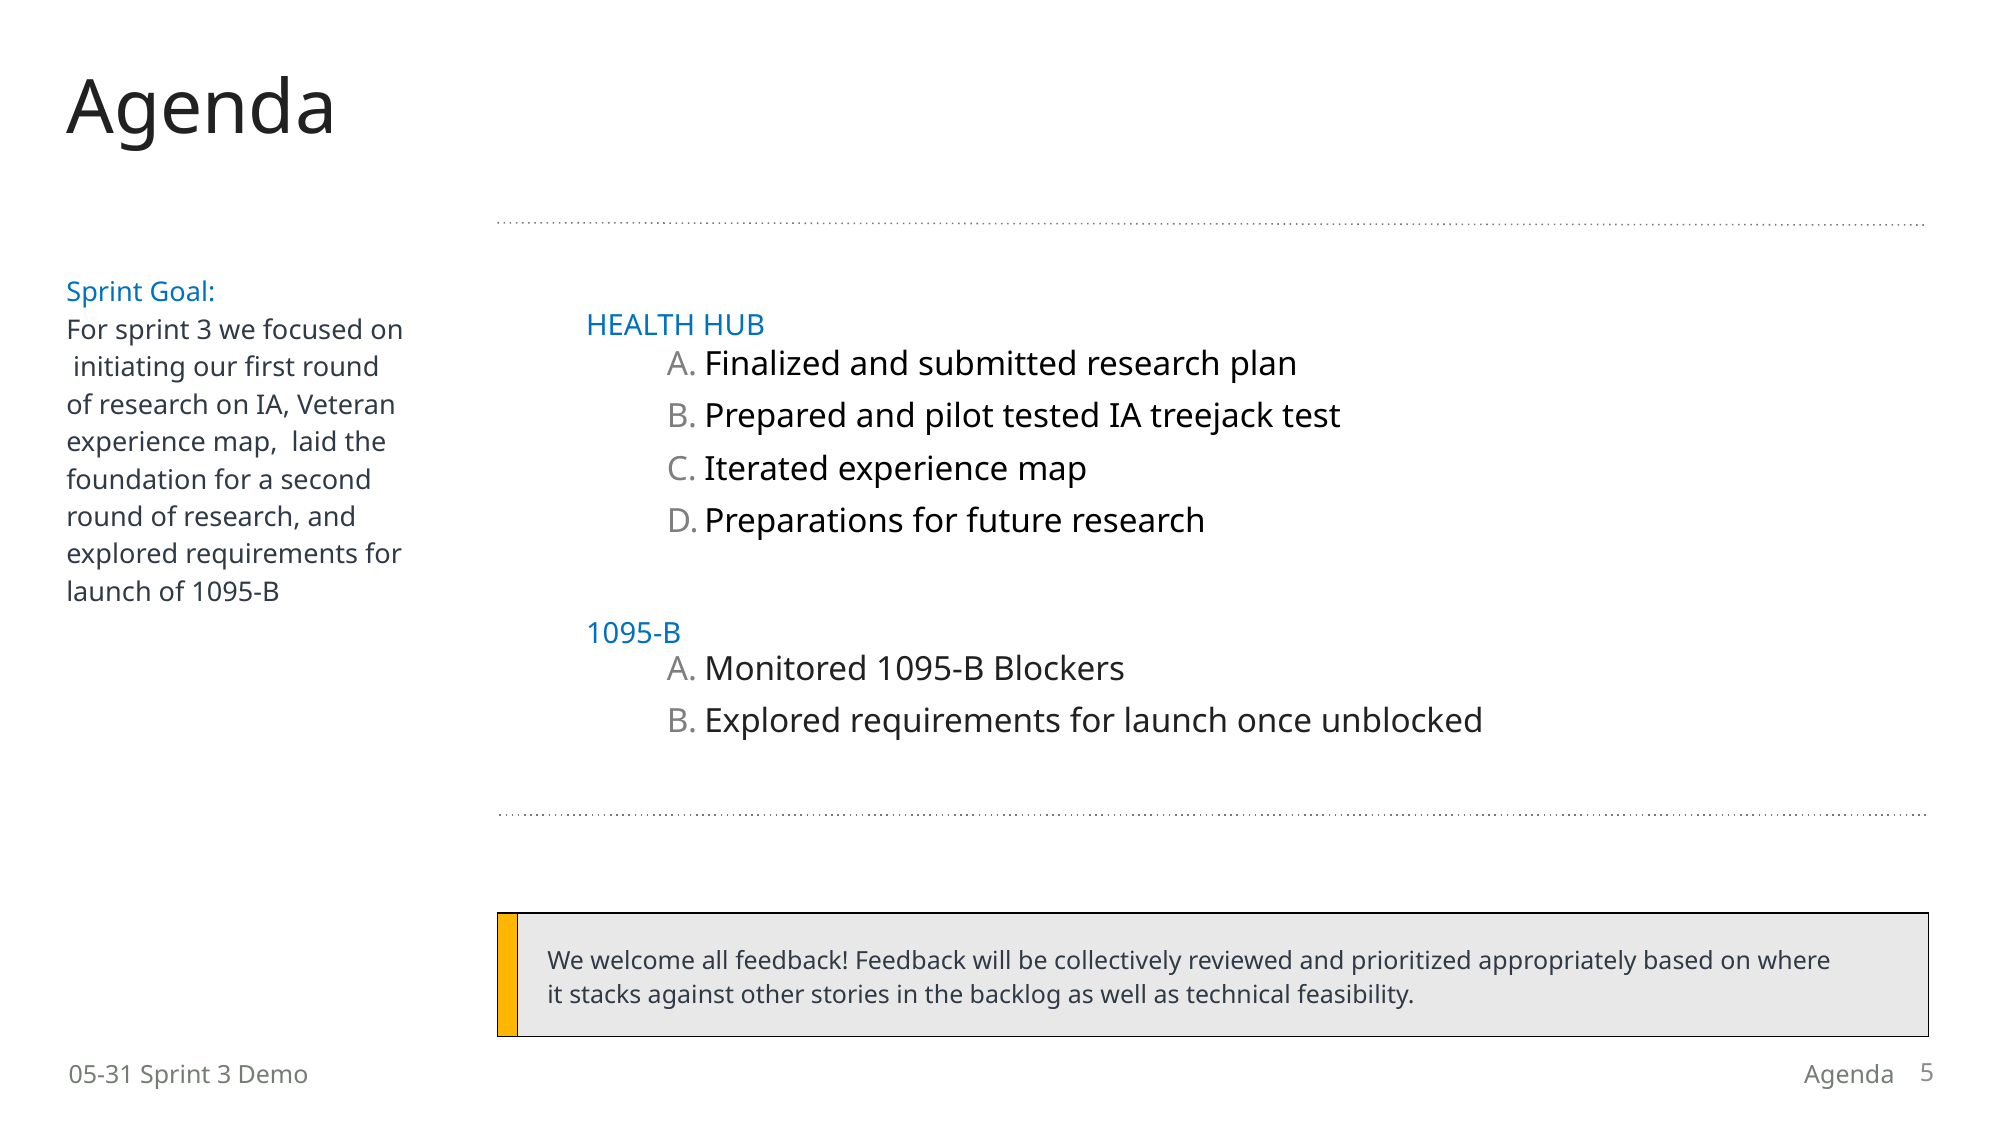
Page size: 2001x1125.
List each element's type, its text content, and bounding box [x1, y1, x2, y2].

text_box 1095-B [586, 605, 1378, 666]
text_box 05-31 Sprint 3 Demo [68, 1051, 516, 1097]
table_header [498, 914, 517, 1036]
table_header We welcome all feedback! Feedback will be collectively reviewed and prioritized appropriately based on where it stacks against other stories in the backlog as well as technical feasibility. [518, 914, 1928, 1036]
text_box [497, 222, 1925, 226]
text_box Finalized and submitted research plan Prepared and pilot tested IA treejack test Iterated experience map Preparations for future research [666, 342, 1687, 540]
title Agenda [51, 61, 1121, 184]
text_box Sprint Goal: For sprint 3 we focused on initiating our first round of research on IA, Veteran experience map, laid the foundation for a second round of research, and explored requirements for launch of 1095-B [51, 262, 422, 622]
text_box Monitored 1095-B Blockers Explored requirements for launch once unblocked [666, 646, 1687, 740]
text_box HEALTH HUB [586, 297, 1378, 358]
slide_number 5 [1882, 1043, 1949, 1104]
text_box Agenda [1462, 1051, 1910, 1097]
